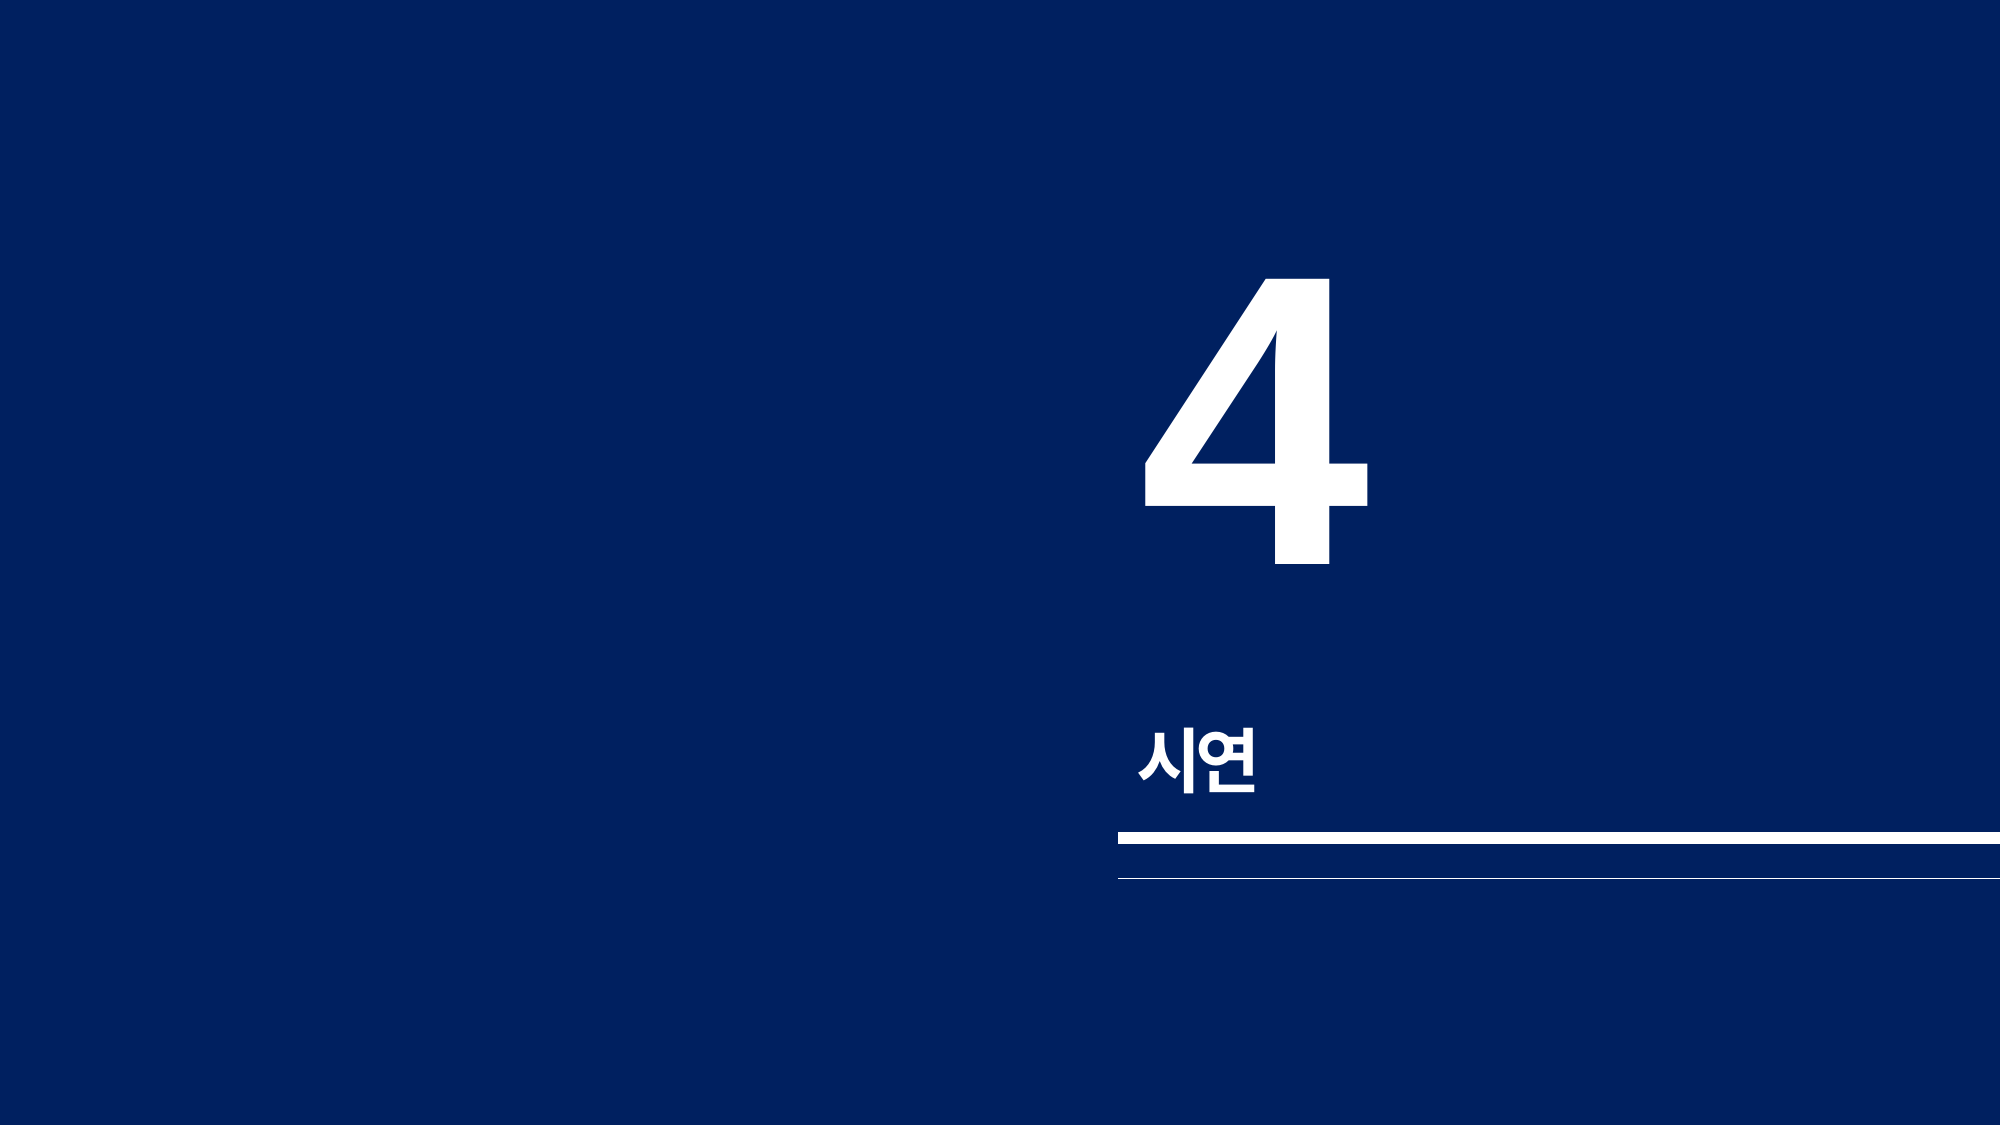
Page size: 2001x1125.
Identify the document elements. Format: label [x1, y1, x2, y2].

text_box [1117, 142, 2000, 880]
